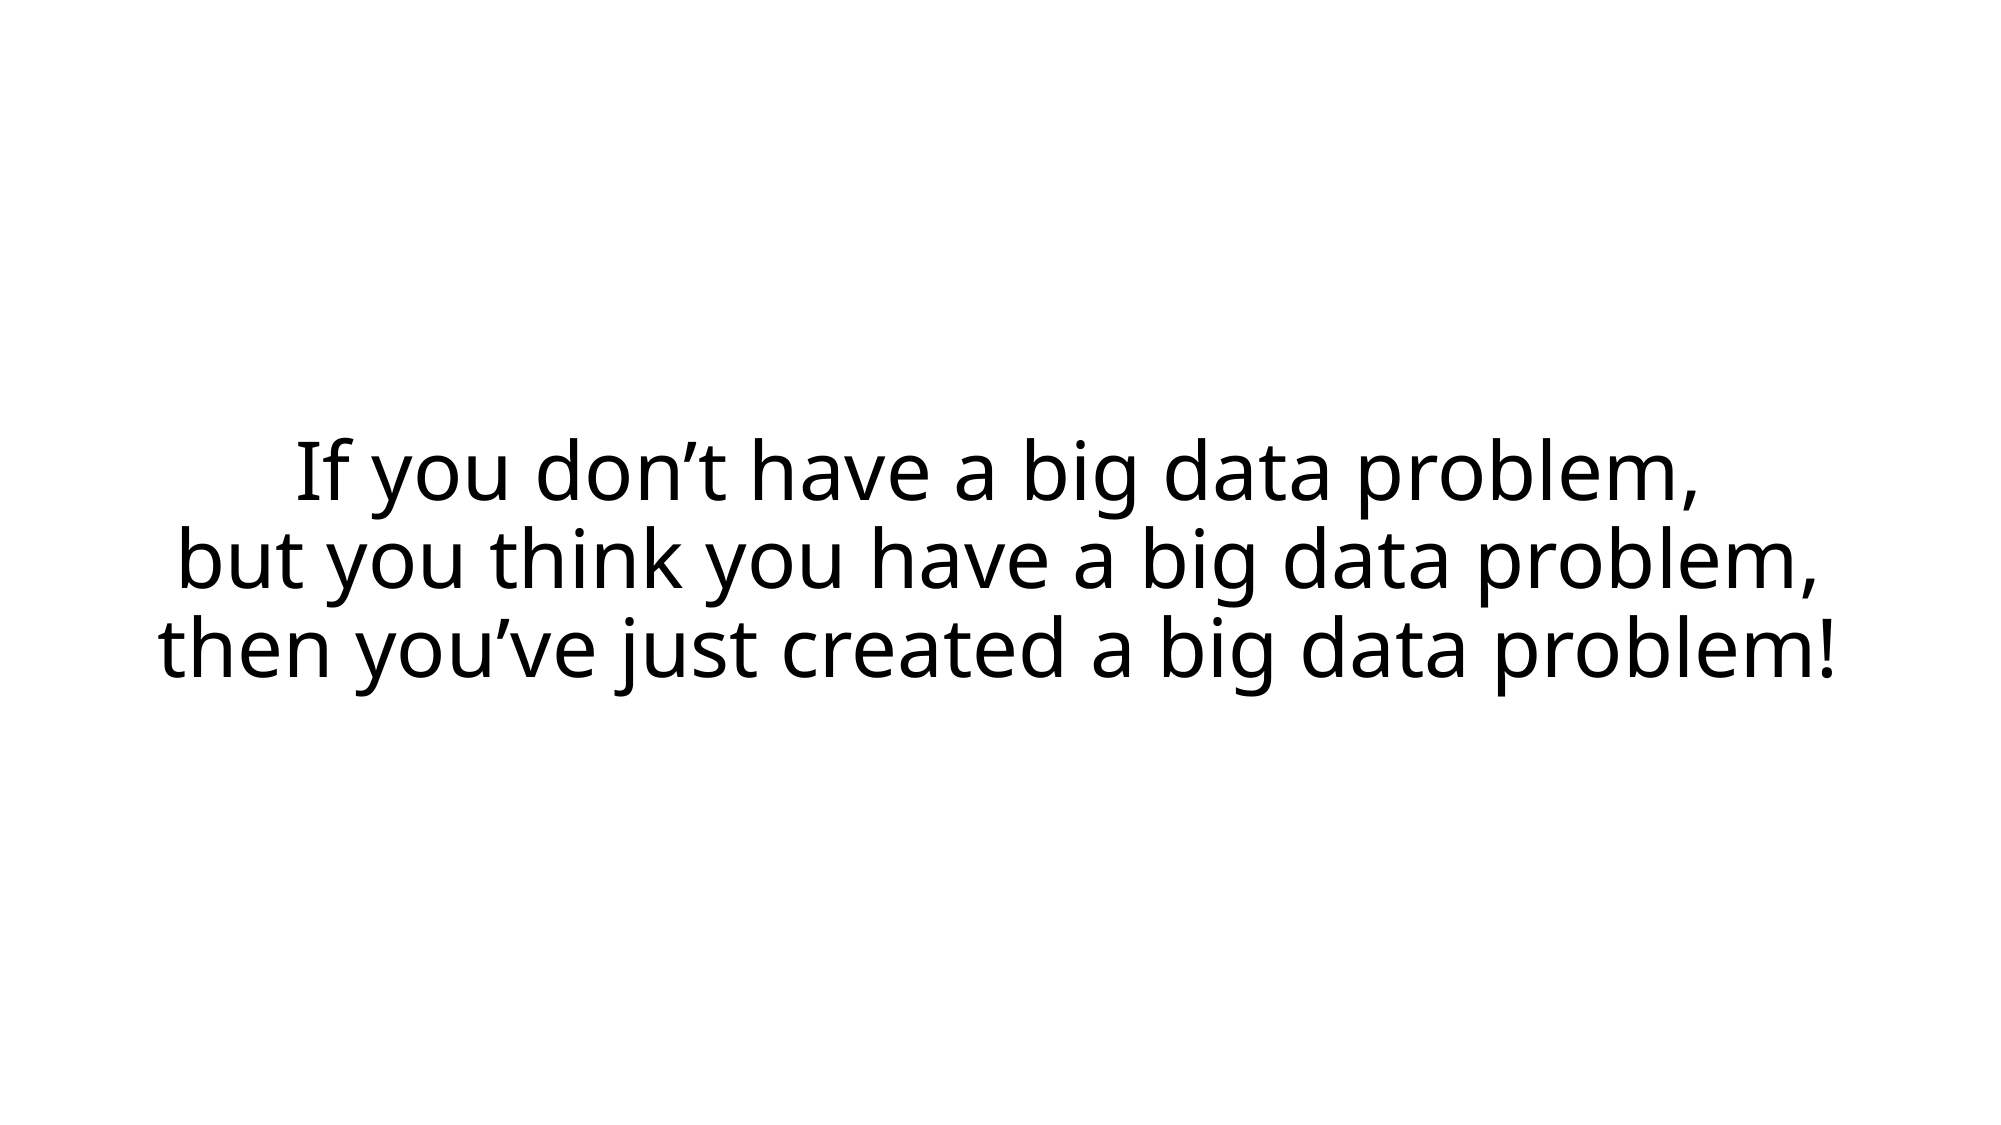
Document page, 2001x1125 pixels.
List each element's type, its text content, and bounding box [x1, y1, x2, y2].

title If you don’t have a big data problem, but you think you have a big data problem, then you’ve just created a big data problem! [137, 398, 1863, 727]
